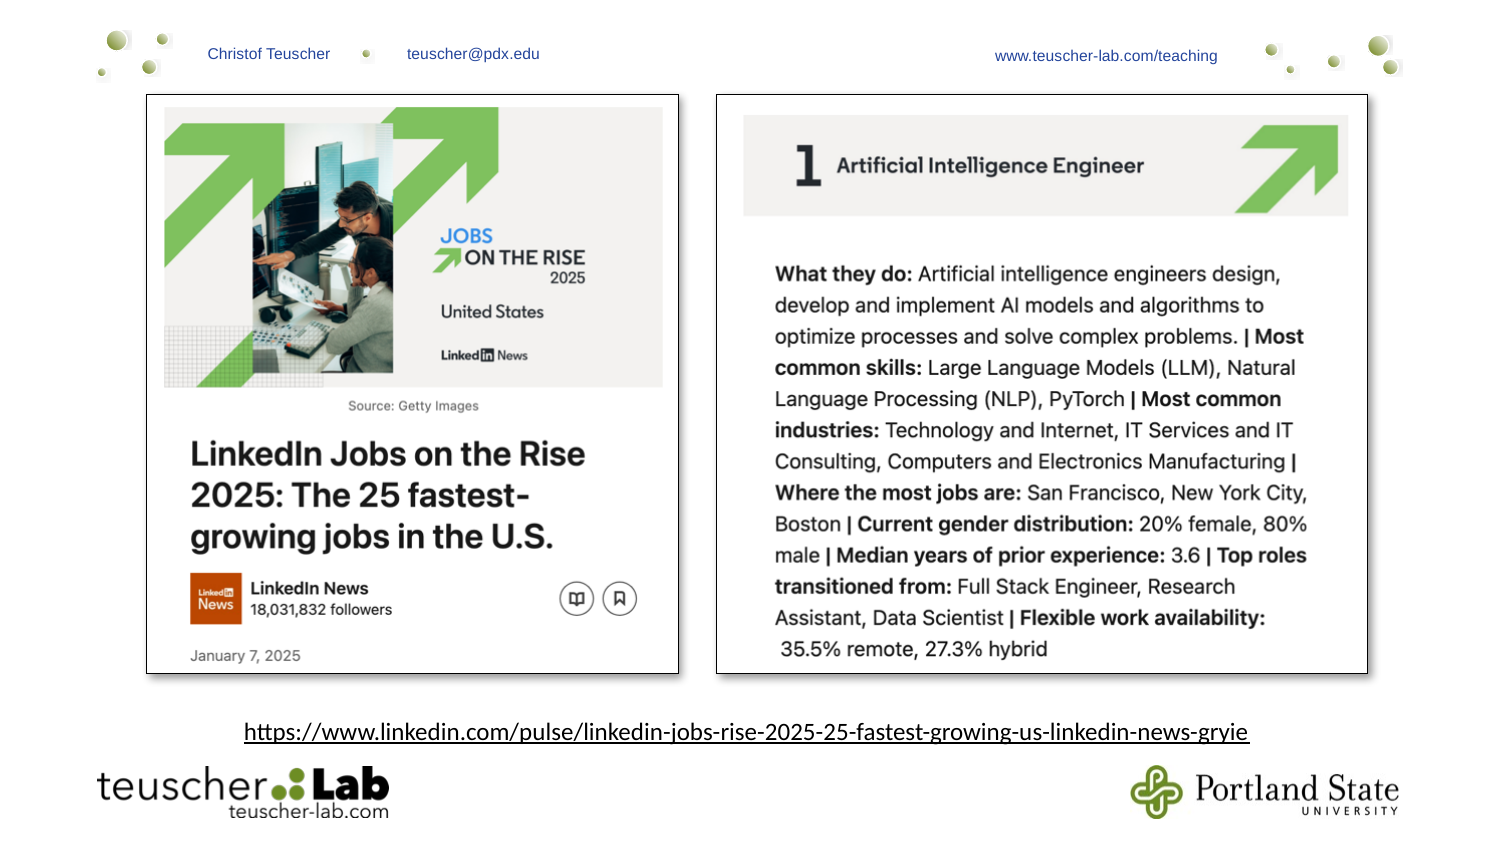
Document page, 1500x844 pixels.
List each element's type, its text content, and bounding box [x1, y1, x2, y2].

picture [97, 766, 389, 818]
picture [716, 94, 1368, 674]
text_box https://www.linkedin.com/pulse/linkedin-jobs-rise-2025-25-fastest-growing-us-linkedin-news-gryie [0, 708, 1500, 753]
picture [146, 94, 679, 674]
picture [1130, 765, 1399, 819]
